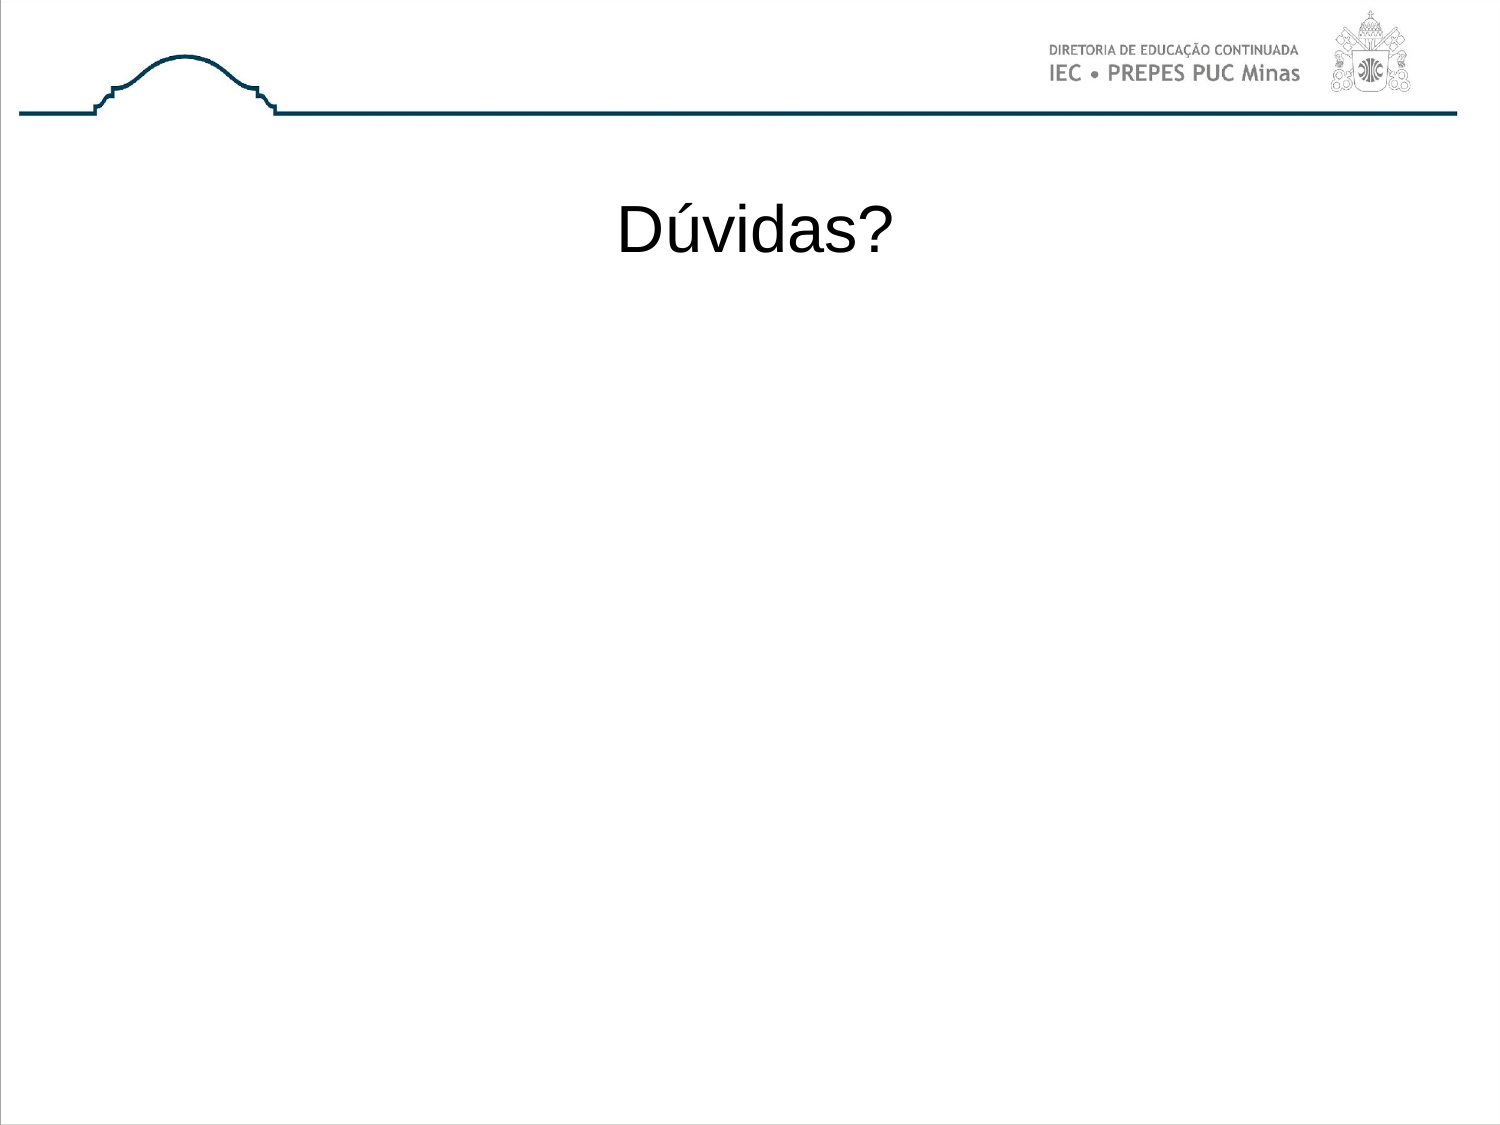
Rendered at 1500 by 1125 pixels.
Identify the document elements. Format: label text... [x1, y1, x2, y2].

picture [0, 0, 1500, 1125]
title Dúvidas? [64, 148, 1447, 303]
